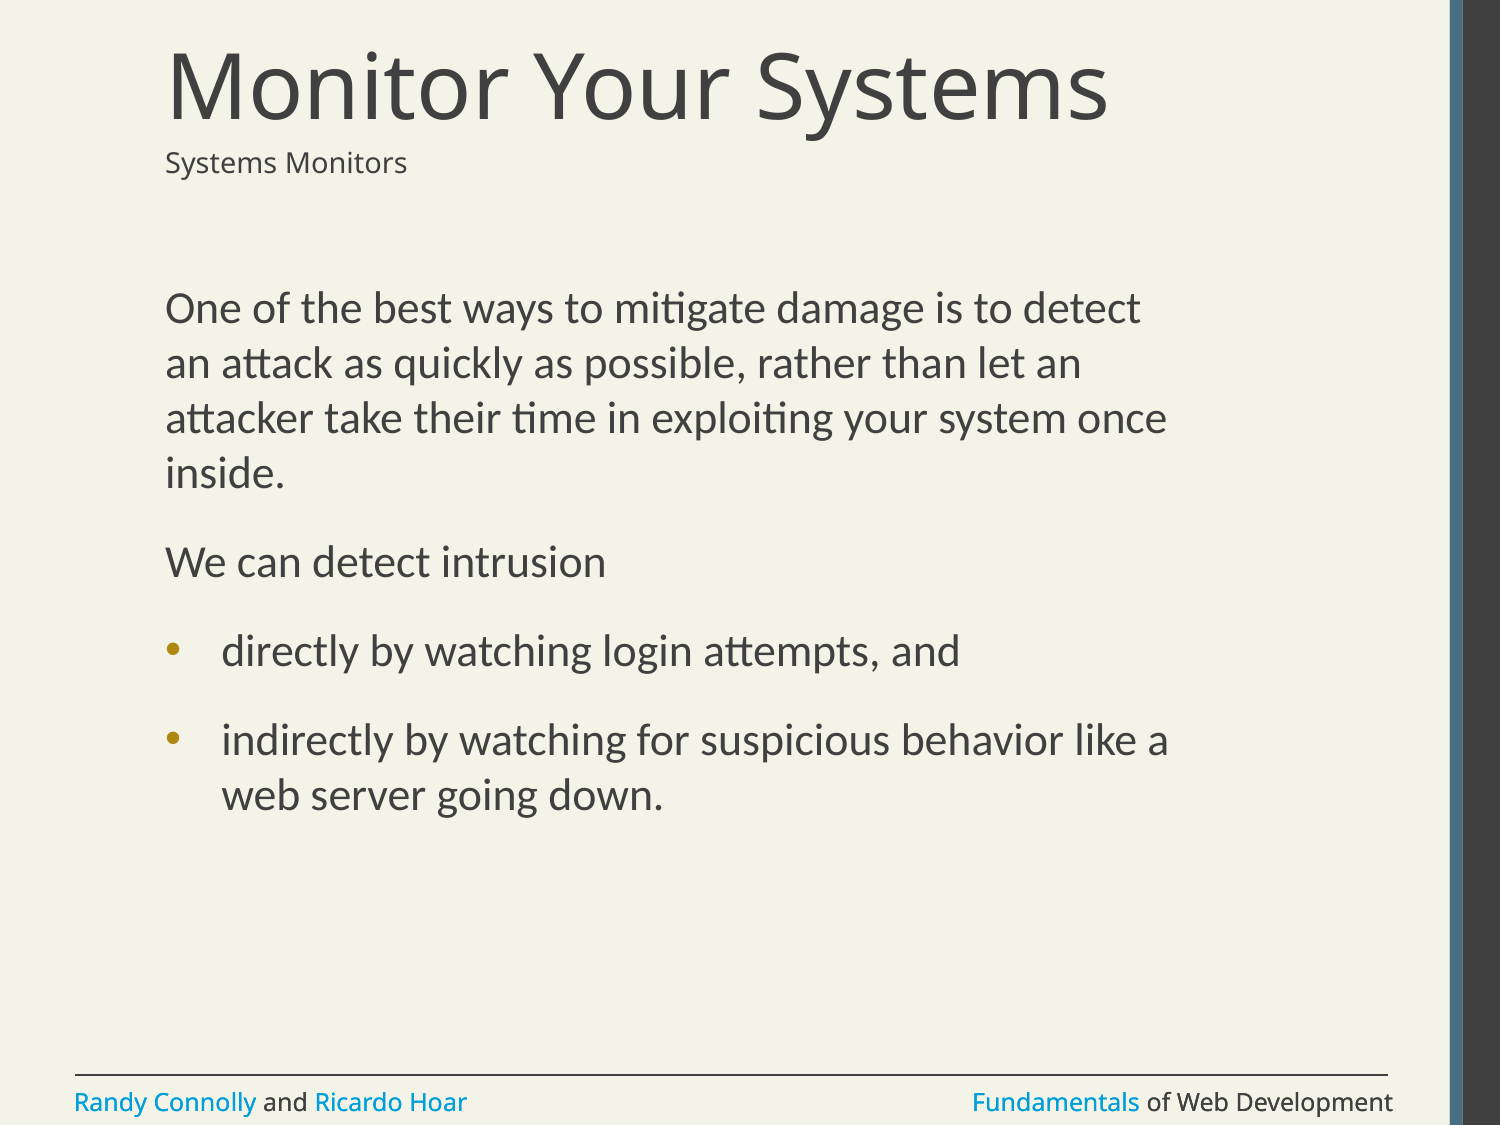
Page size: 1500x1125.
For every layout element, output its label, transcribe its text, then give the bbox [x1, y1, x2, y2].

title Monitor Your Systems [150, 20, 1425, 188]
list One of the best ways to mitigate damage is to detect an attack as quickly as possible, rather than let an attacker take their time in exploiting your system once inside. We can detect intrusion directly by watching login attempts, and indirectly by watching for suspicious behavior like a web server going down. [150, 270, 1200, 1013]
list Systems Monitors [150, 137, 1200, 188]
